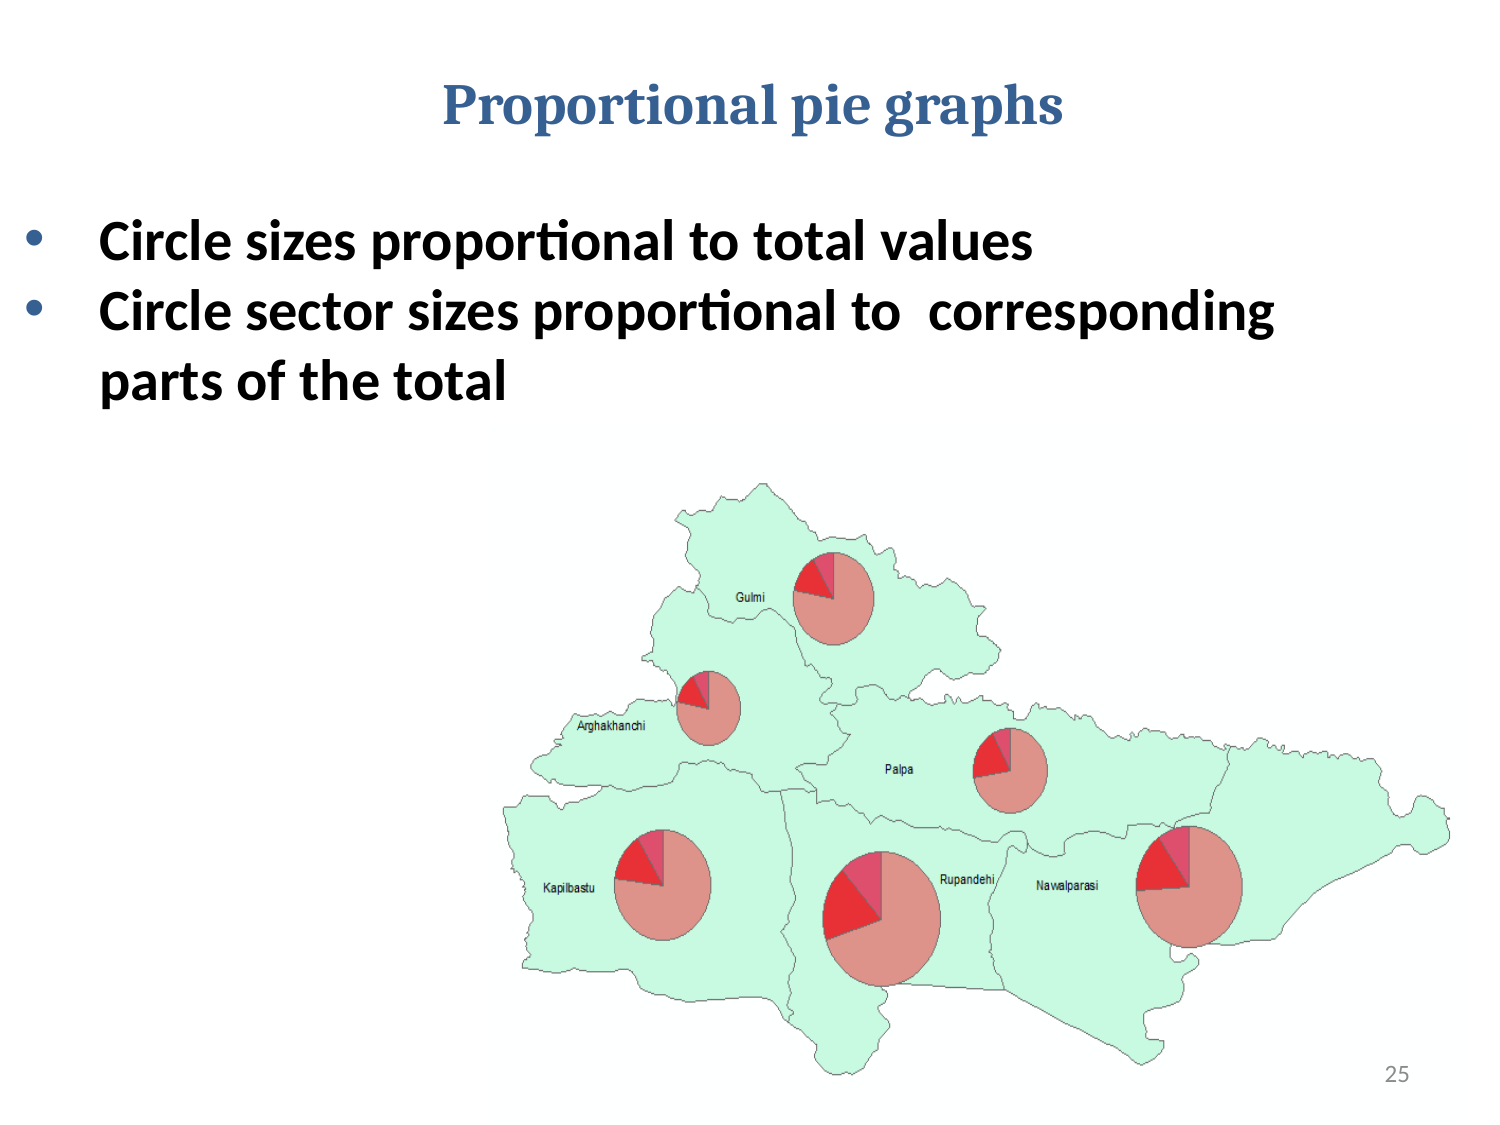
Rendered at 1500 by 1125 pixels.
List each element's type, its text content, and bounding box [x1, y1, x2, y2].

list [487, 424, 1467, 1125]
text_box Circle sizes proportional to total values Circle sector sizes proportional to corresponding parts of the total [0, 194, 1338, 420]
title Proportional pie graphs [78, 7, 1429, 195]
